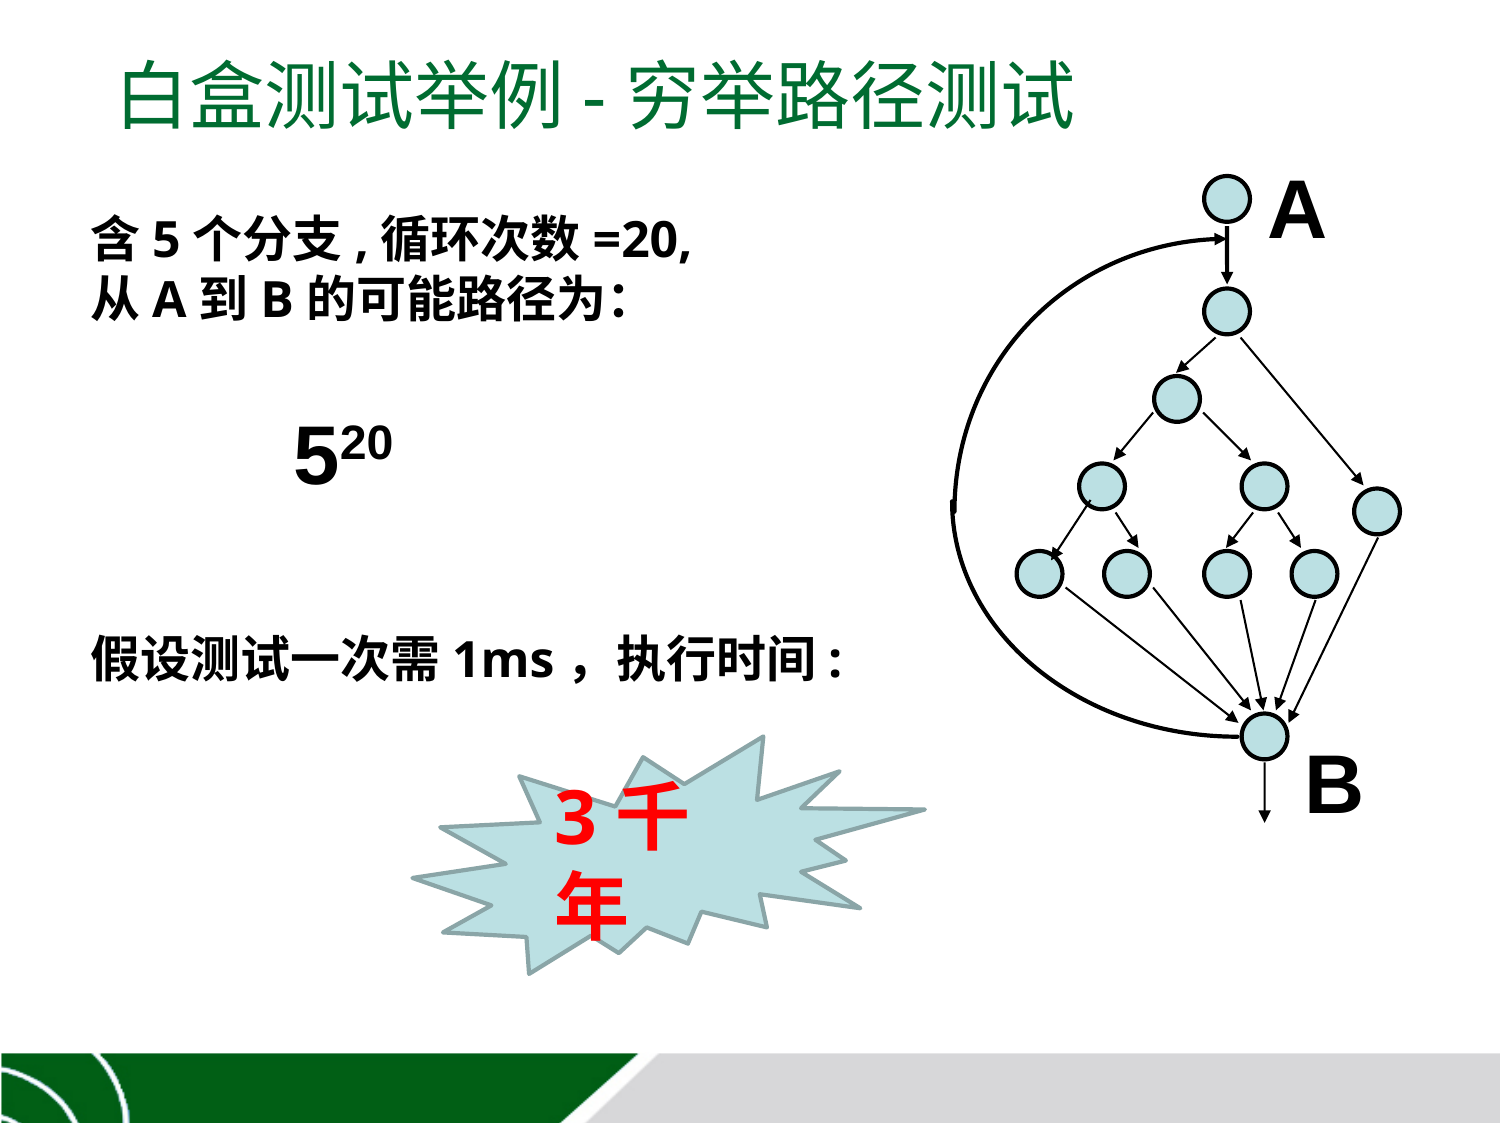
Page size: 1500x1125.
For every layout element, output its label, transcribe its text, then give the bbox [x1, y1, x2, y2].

list 含5个分支,循环次数=20, 从A到B的可能路径为： 假设测试一次需1ms，执行时间: [74, 199, 1426, 1006]
title 白盒测试举例-穷举路径测试 [99, 37, 1276, 151]
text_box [951, 147, 1401, 838]
text_box 3千年 [410, 734, 927, 976]
text_box 520 [279, 393, 563, 509]
picture [0, 1052, 1500, 1123]
